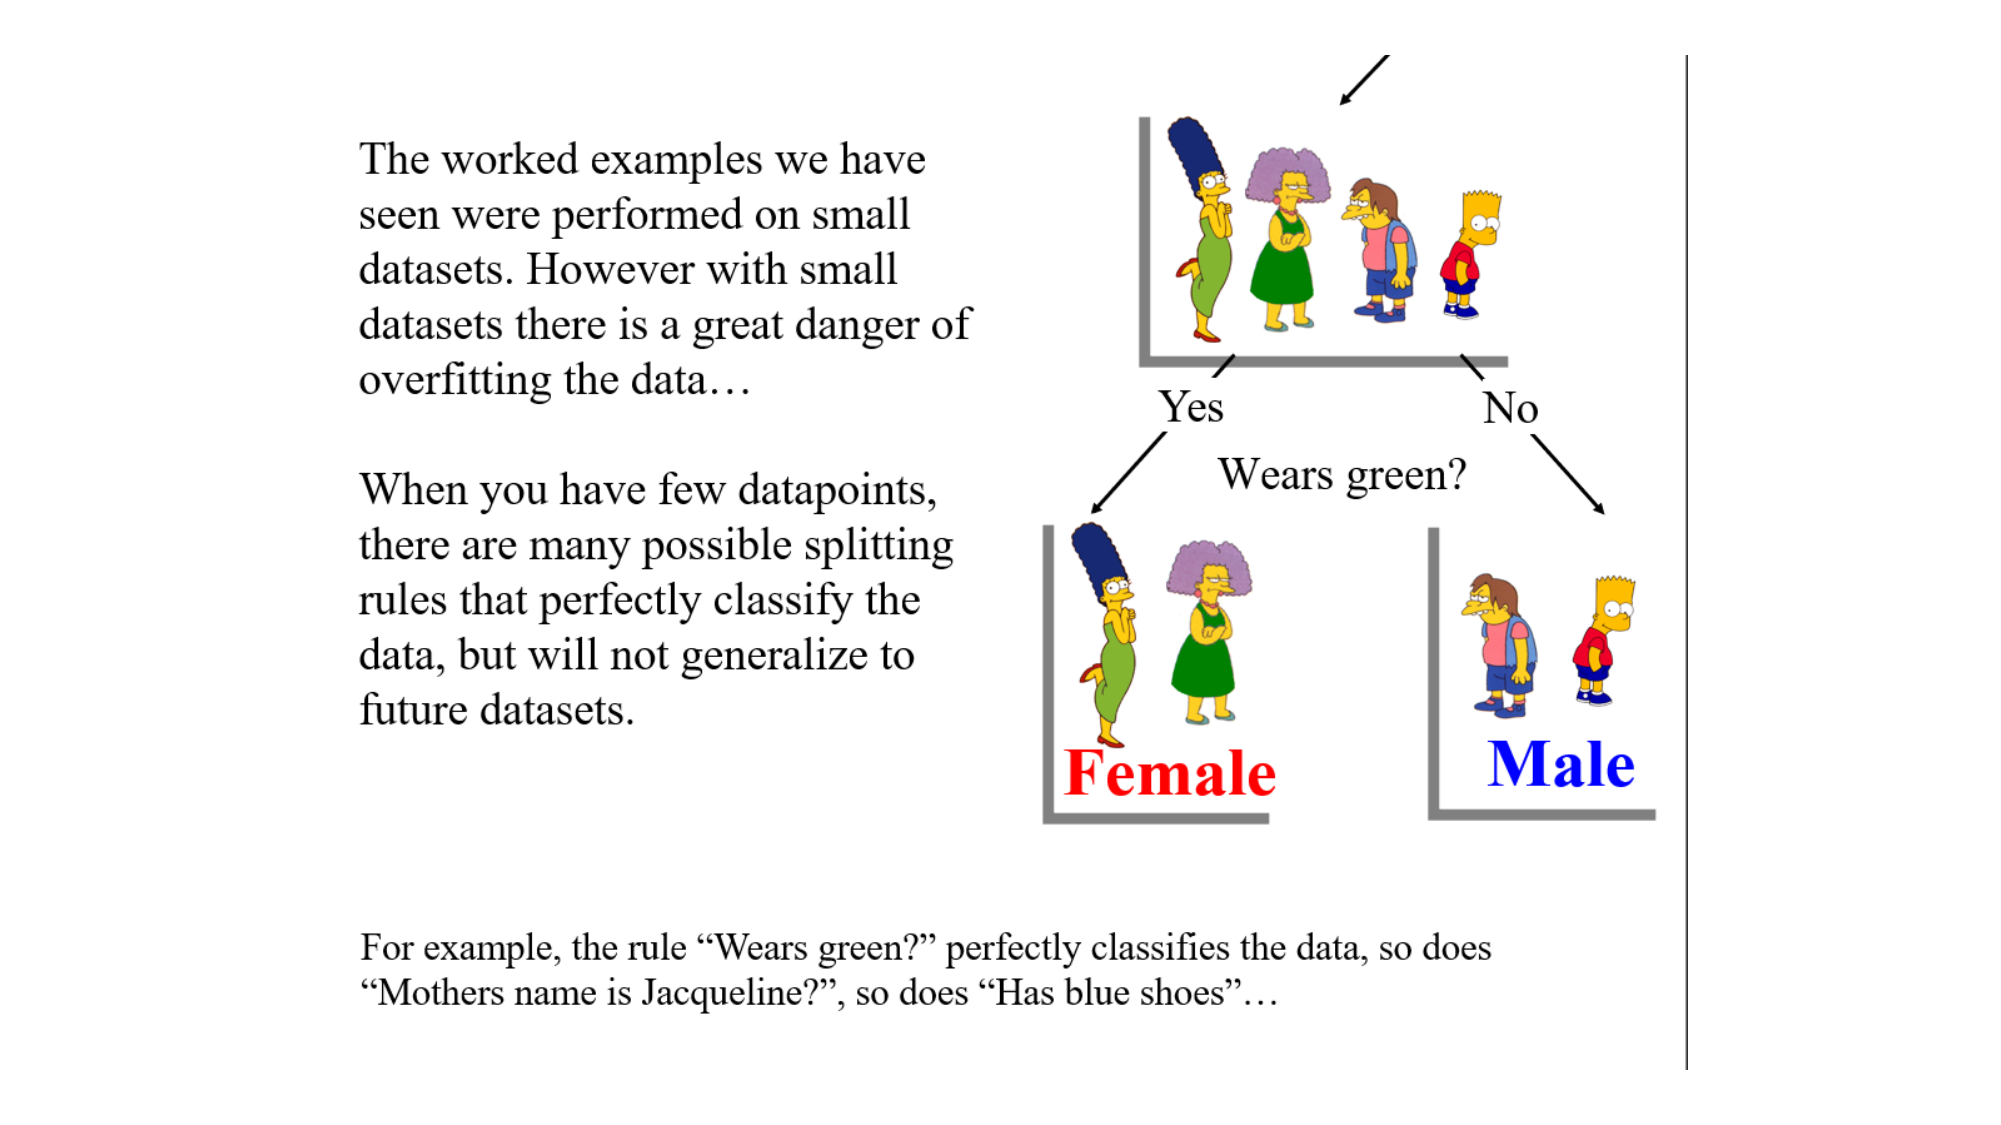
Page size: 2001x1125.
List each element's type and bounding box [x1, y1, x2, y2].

picture [312, 55, 1688, 1070]
